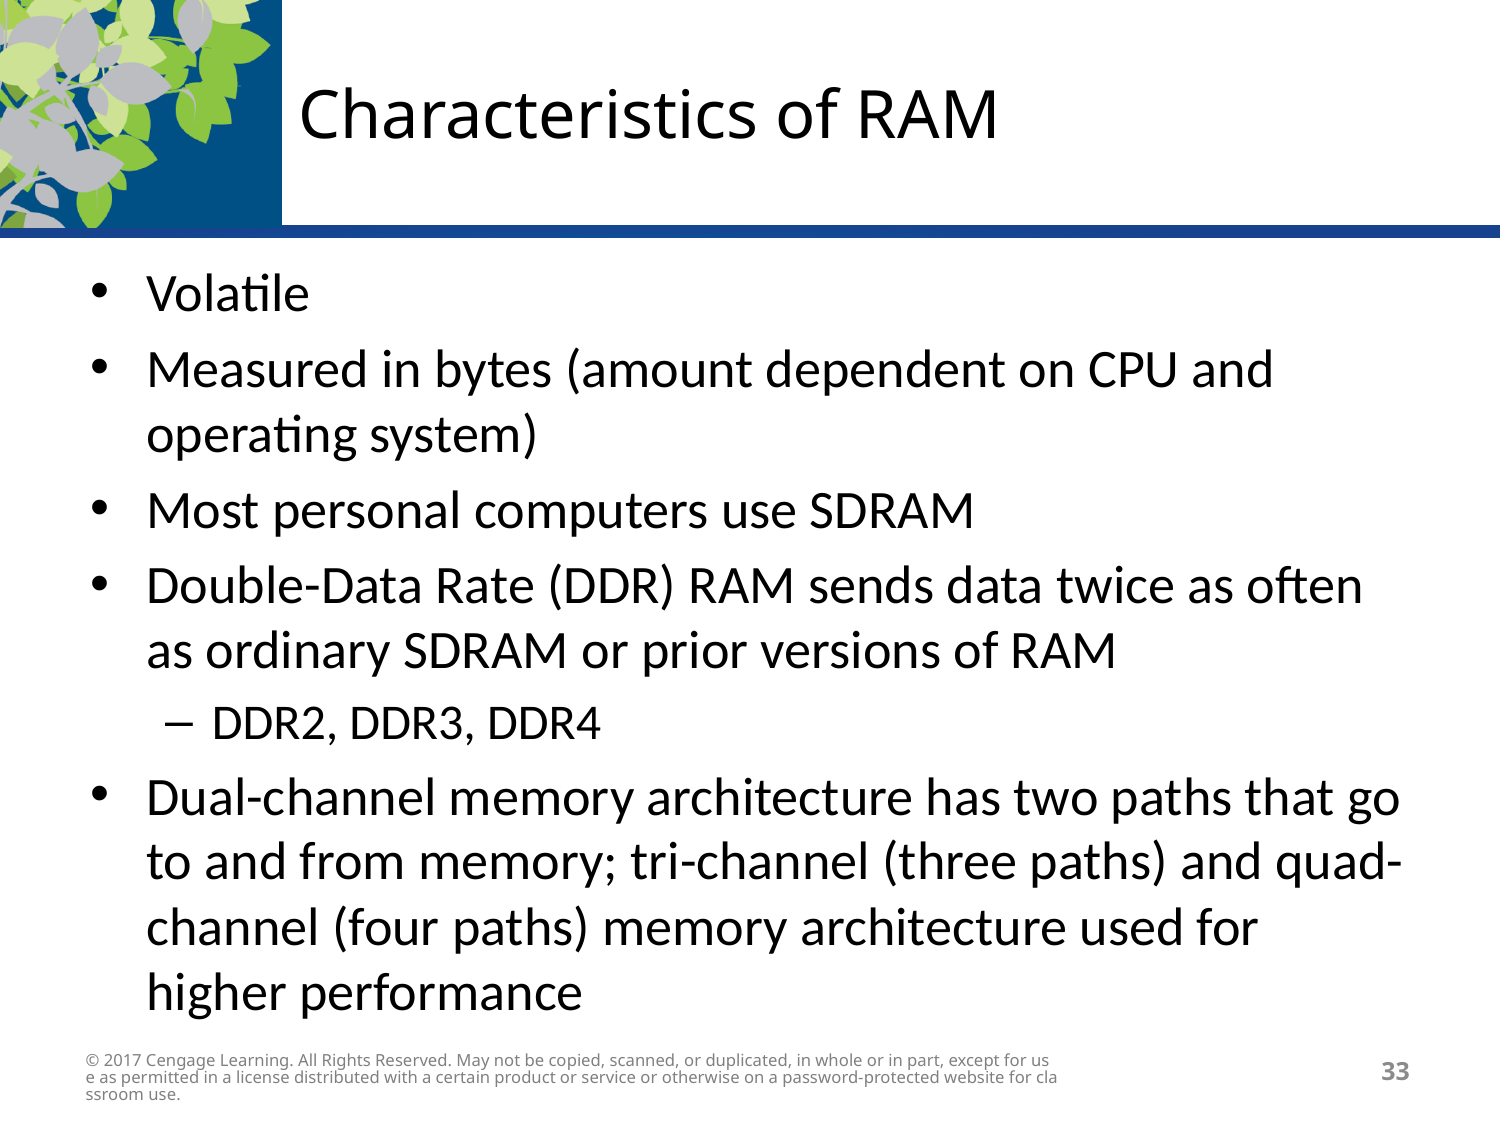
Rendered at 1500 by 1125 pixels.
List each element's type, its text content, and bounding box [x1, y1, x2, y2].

footer © 2017 Cengage Learning. All Rights Reserved. May not be copied, scanned, or duplicated, in whole or in part, except for use as permitted in a license distributed with a certain product or service or otherwise on a password-protected website for classroom use. [70, 1042, 1074, 1103]
list Volatile Measured in bytes (amount dependent on CPU and operating system) Most personal computers use SDRAM Double-Data Rate (DDR) RAM sends data twice as often as ordinary SDRAM or prior versions of RAM DDR2, DDR3, DDR4 Dual-channel memory architecture has two paths that go to and from memory; tri-channel (three paths) and quad-channel (four paths) memory architecture used for higher performance [74, 249, 1426, 1107]
title Characteristics of RAM [283, 44, 1483, 179]
slide_number 33 [1074, 1042, 1425, 1103]
picture [0, 0, 1500, 238]
